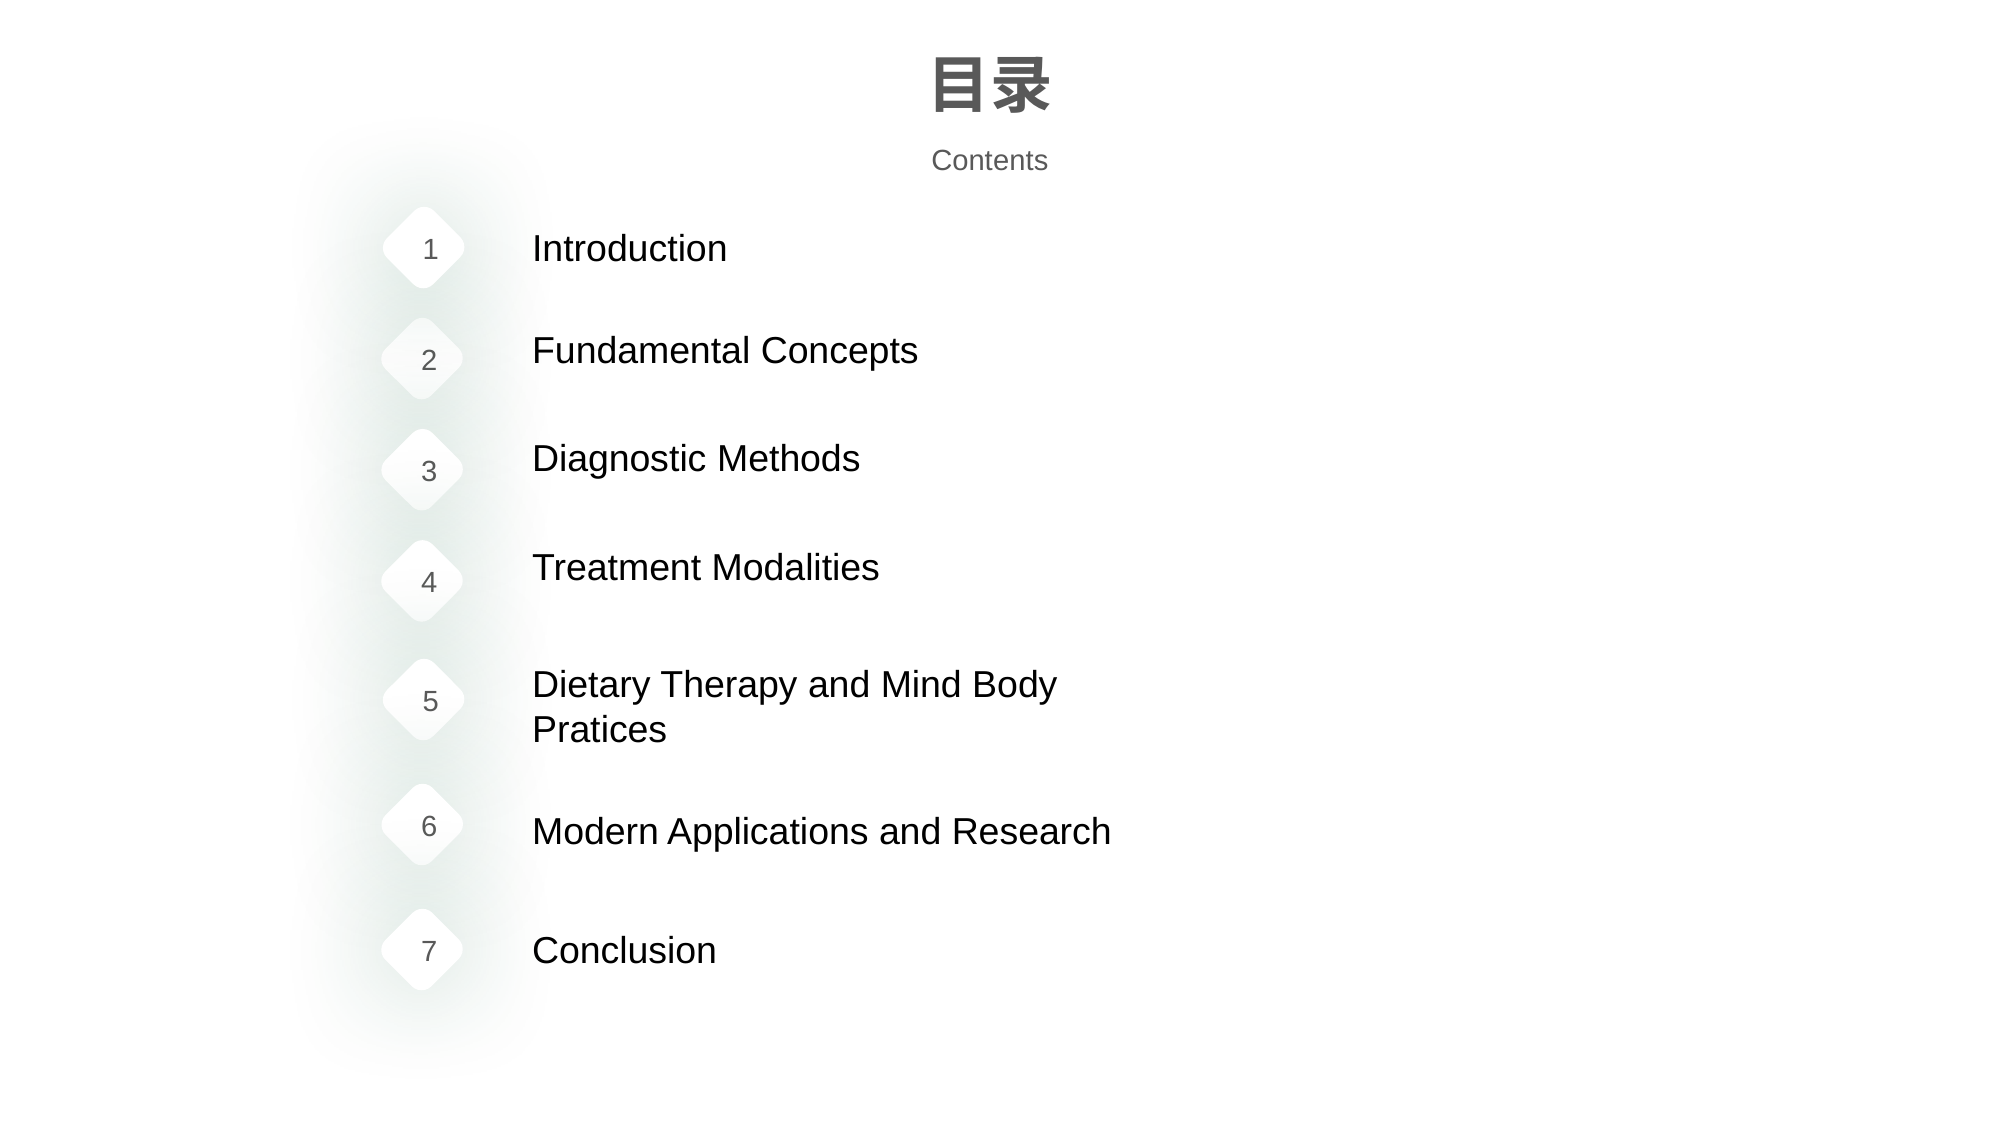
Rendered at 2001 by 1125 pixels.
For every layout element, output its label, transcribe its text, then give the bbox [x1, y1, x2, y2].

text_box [388, 437, 456, 503]
text_box Modern Applications and Research [517, 799, 1184, 878]
text_box Fundamental Concepts [517, 318, 1184, 397]
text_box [388, 791, 456, 858]
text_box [390, 666, 457, 733]
text_box Treatment Modalities [517, 535, 1184, 614]
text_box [390, 214, 457, 281]
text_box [388, 916, 456, 983]
text_box Conclusion [517, 918, 1184, 997]
text_box 目录 Contents [912, 37, 1068, 184]
text_box Dietary Therapy and Mind Body Pratices [517, 652, 1184, 741]
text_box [388, 548, 456, 614]
text_box Introduction [517, 216, 1184, 294]
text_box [388, 325, 456, 392]
text_box Diagnostic Methods [517, 426, 1184, 505]
